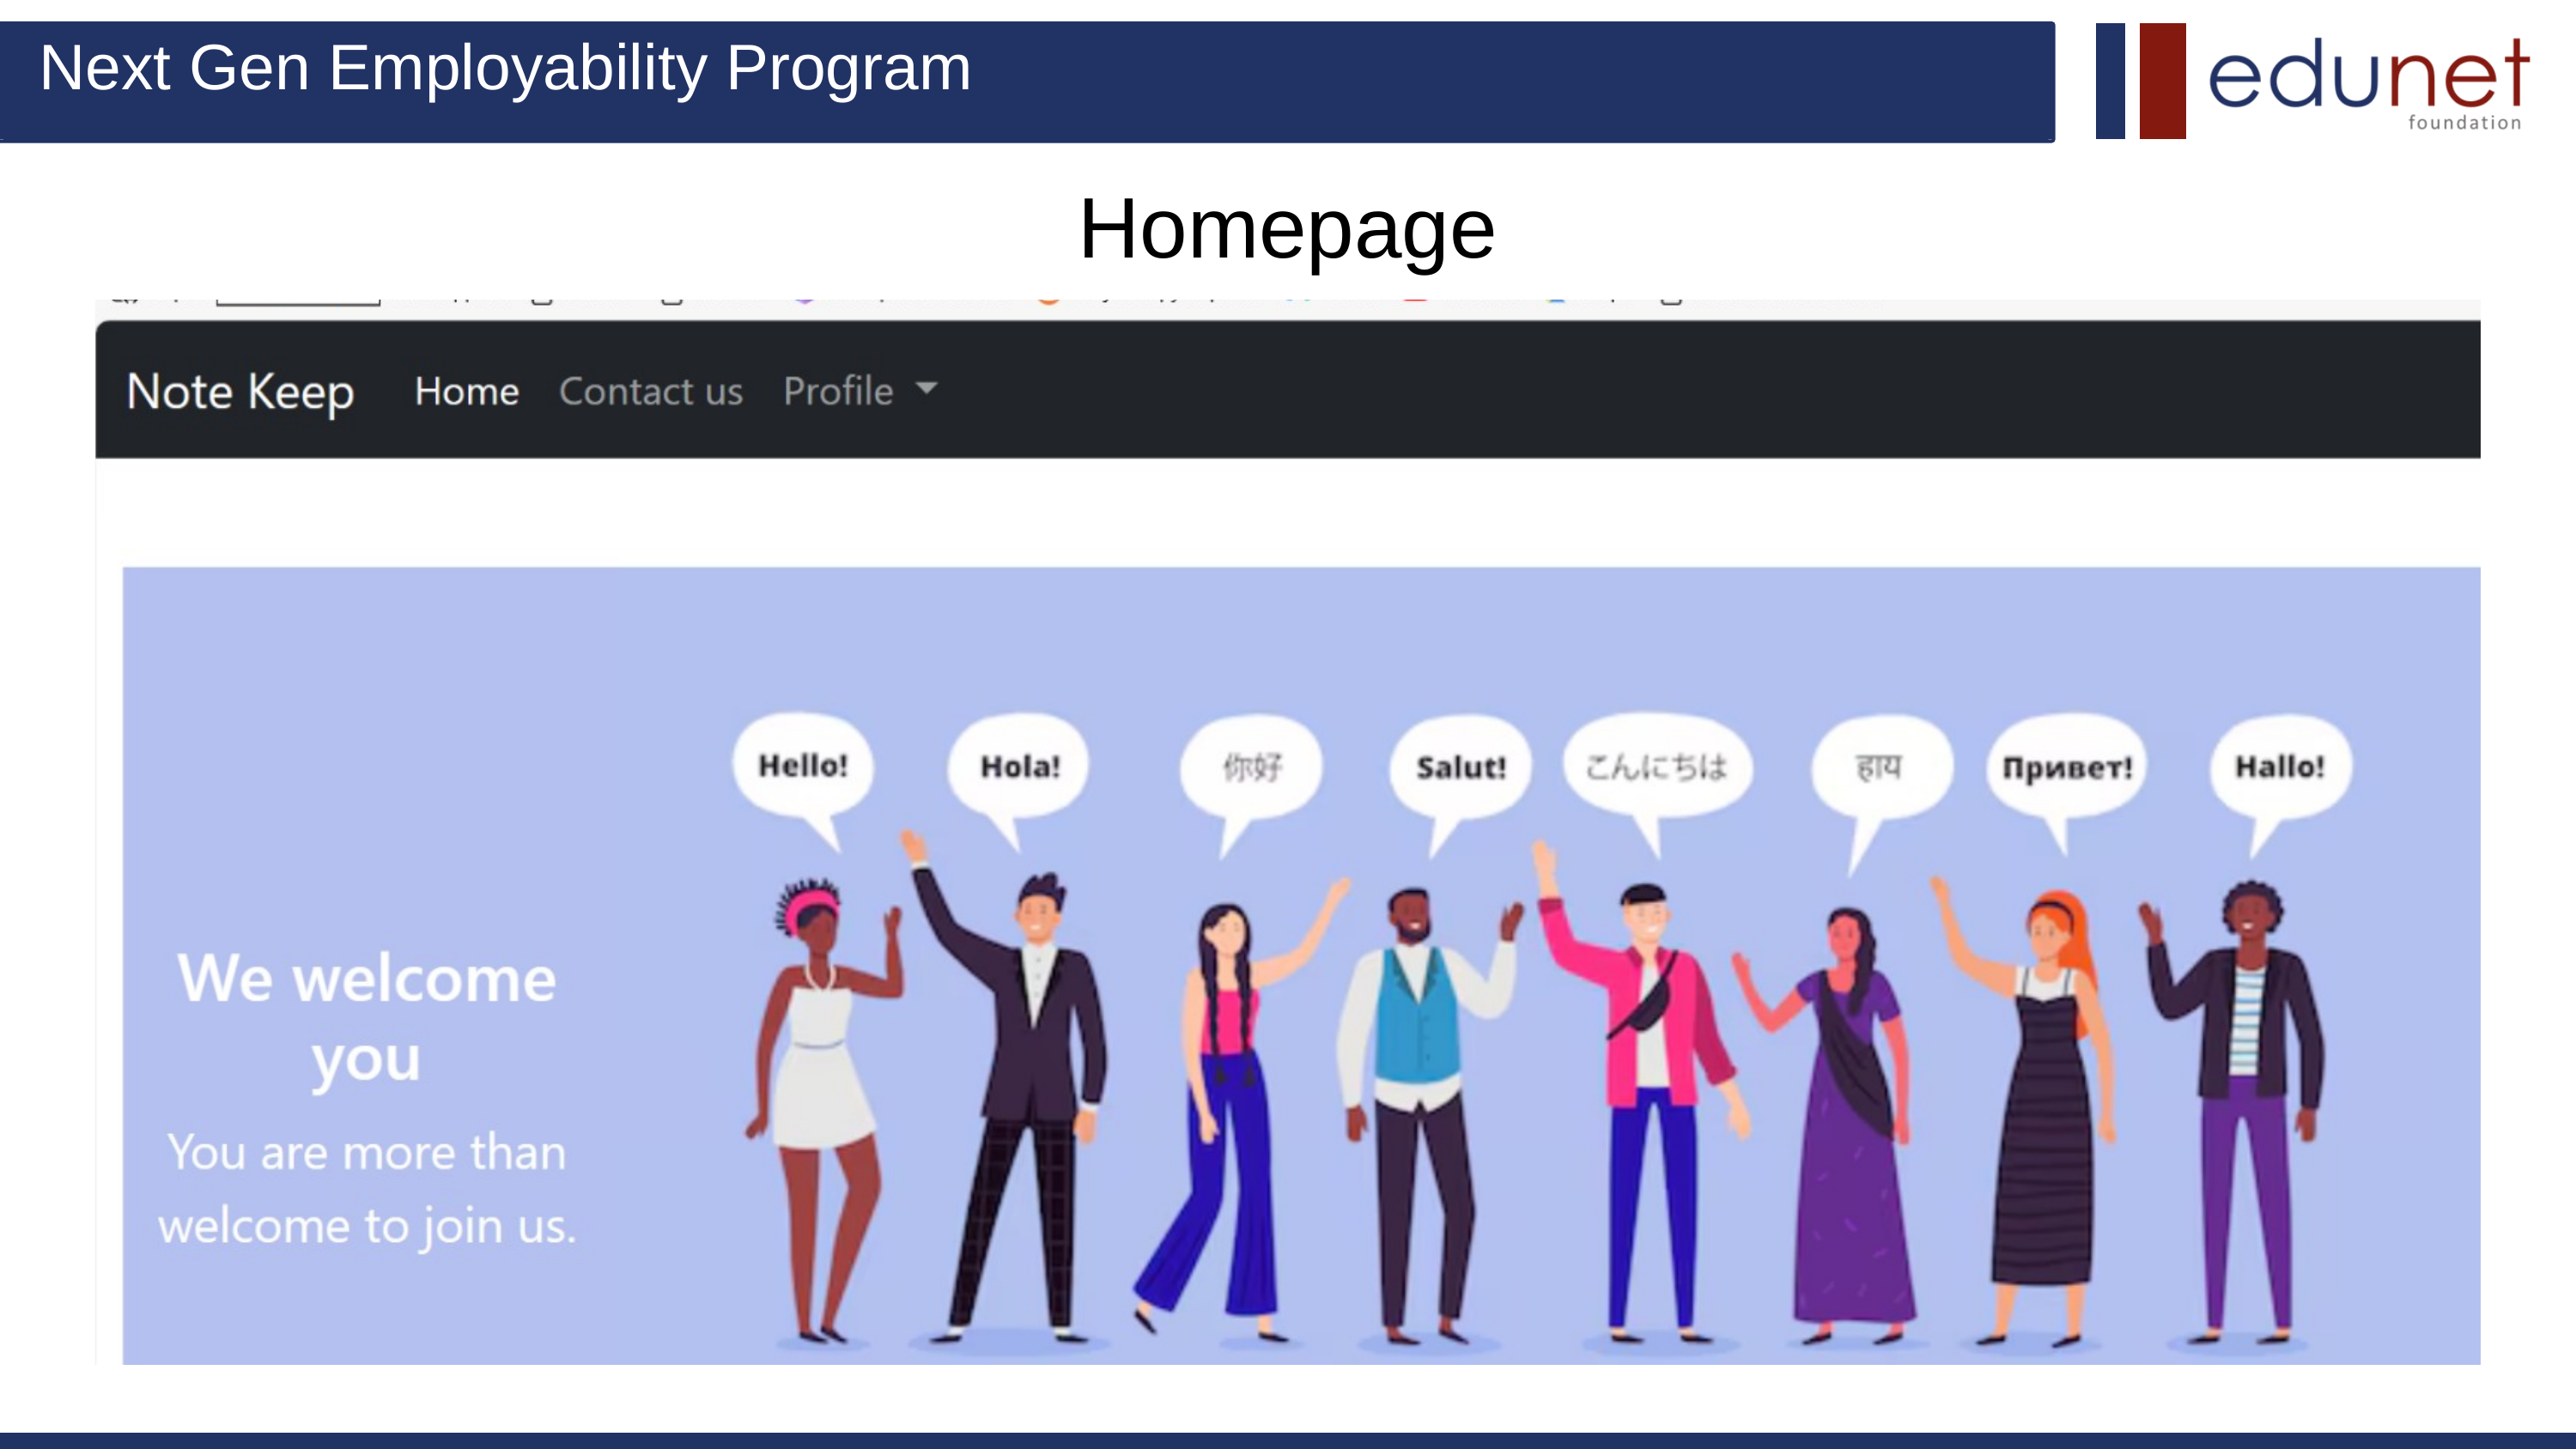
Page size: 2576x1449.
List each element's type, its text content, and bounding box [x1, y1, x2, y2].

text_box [0, 1432, 2576, 1449]
text_box [94, 300, 2482, 1365]
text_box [2095, 22, 2126, 140]
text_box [0, 21, 2056, 143]
text_box Homepage [57, 172, 2519, 276]
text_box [2139, 22, 2187, 140]
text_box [2051, 17, 2365, 183]
text_box [2368, 25, 2545, 142]
